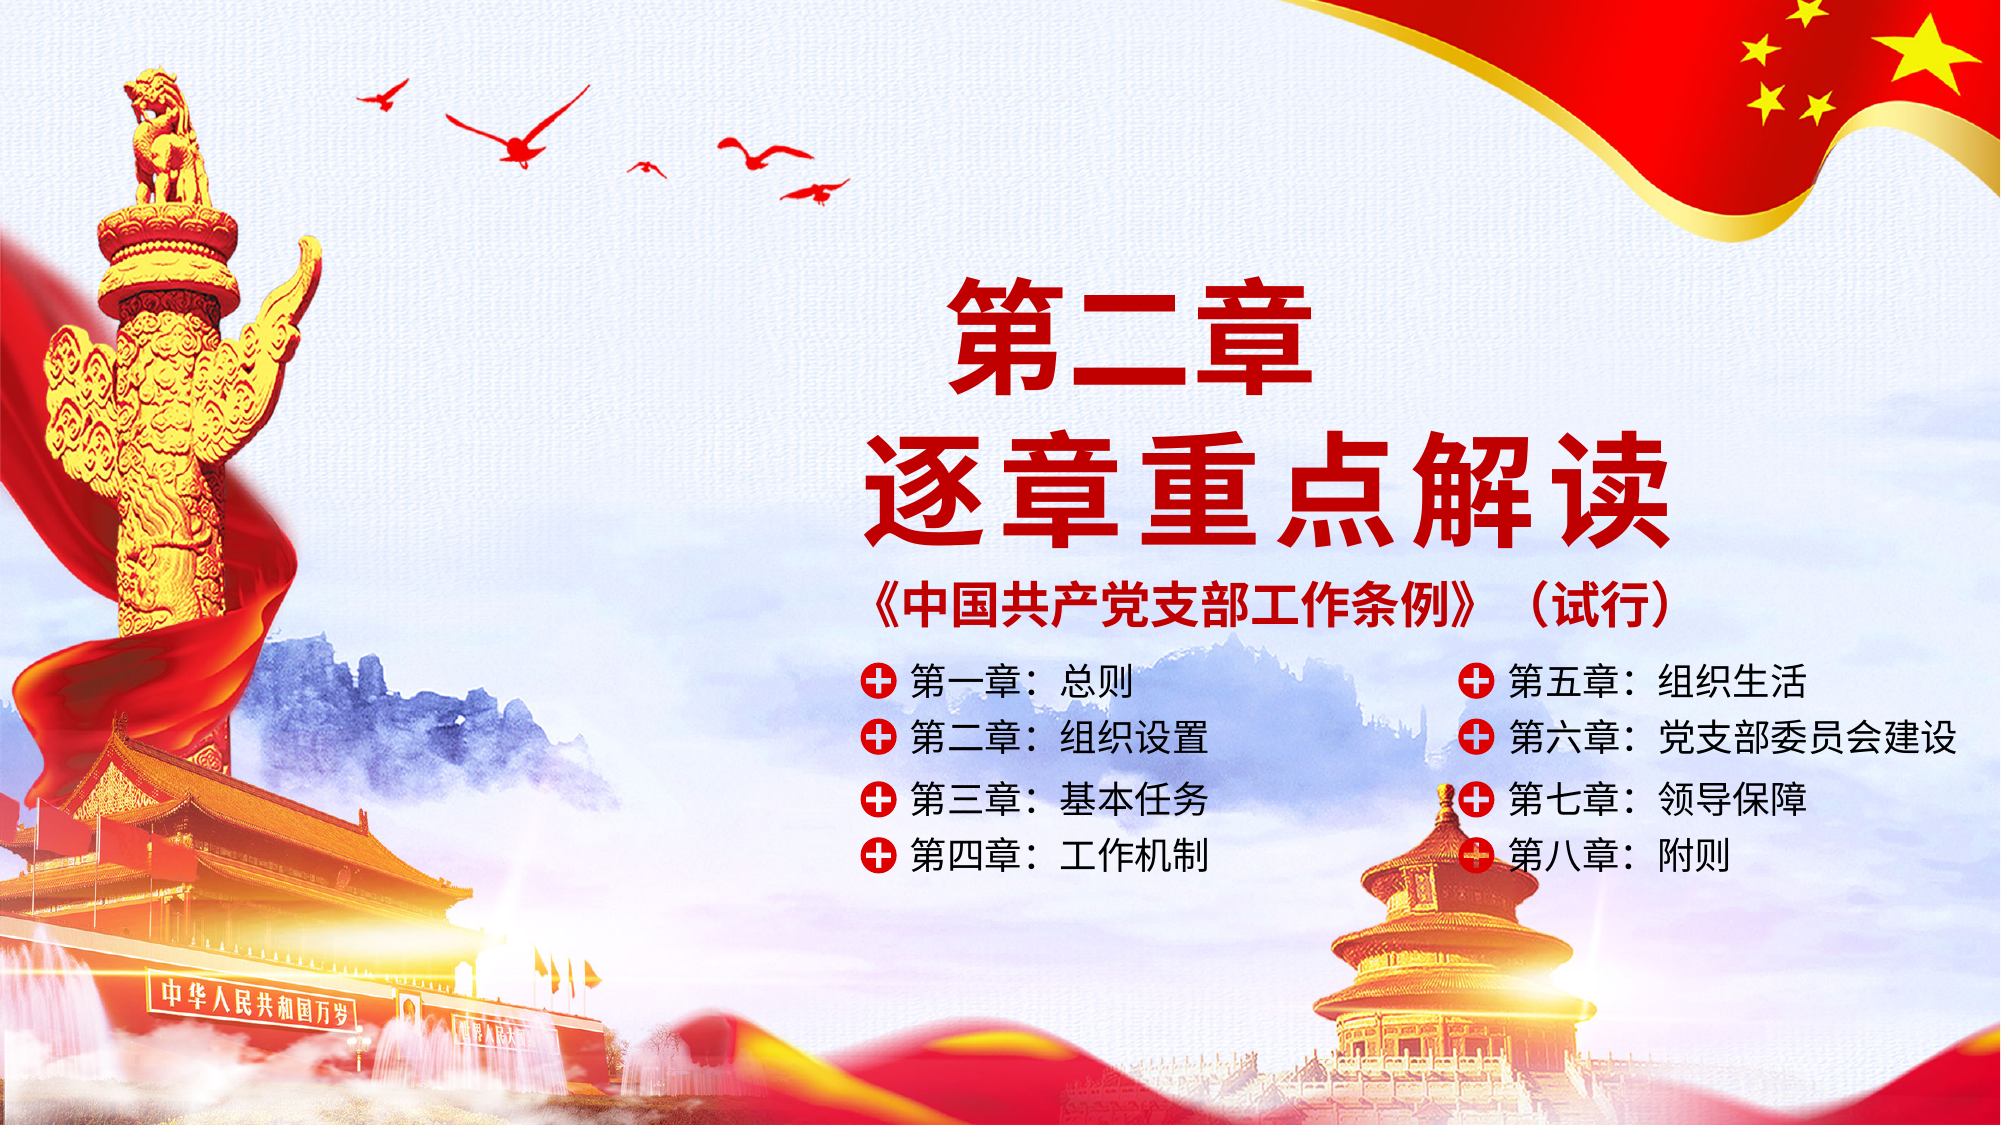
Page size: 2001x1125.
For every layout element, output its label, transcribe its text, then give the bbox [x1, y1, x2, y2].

text_box 第二章 [780, 252, 1481, 418]
text_box 第五章：组织生活 [1492, 650, 1823, 711]
text_box [860, 662, 897, 699]
text_box [1458, 837, 1495, 874]
text_box [1458, 781, 1495, 818]
text_box [860, 718, 897, 755]
text_box [860, 781, 897, 818]
text_box 第三章：基本任务 [895, 769, 1225, 825]
text_box 《中国共产党支部工作条例》（试行） [835, 566, 1765, 642]
text_box 第七章：领导保障 [1492, 769, 1823, 829]
text_box [860, 837, 897, 874]
text_box 逐章重点解读 [846, 404, 1976, 570]
text_box 第二章：组织设置 [895, 706, 1225, 767]
text_box 第四章：工作机制 [895, 825, 1225, 885]
picture [0, 0, 2001, 1125]
text_box 第六章：党支部委员会建设 [1493, 706, 1974, 767]
text_box 第八章：附则 [1492, 825, 1748, 885]
text_box [1458, 718, 1495, 755]
text_box [1458, 662, 1495, 699]
text_box 第一章：总则 [894, 650, 1150, 711]
